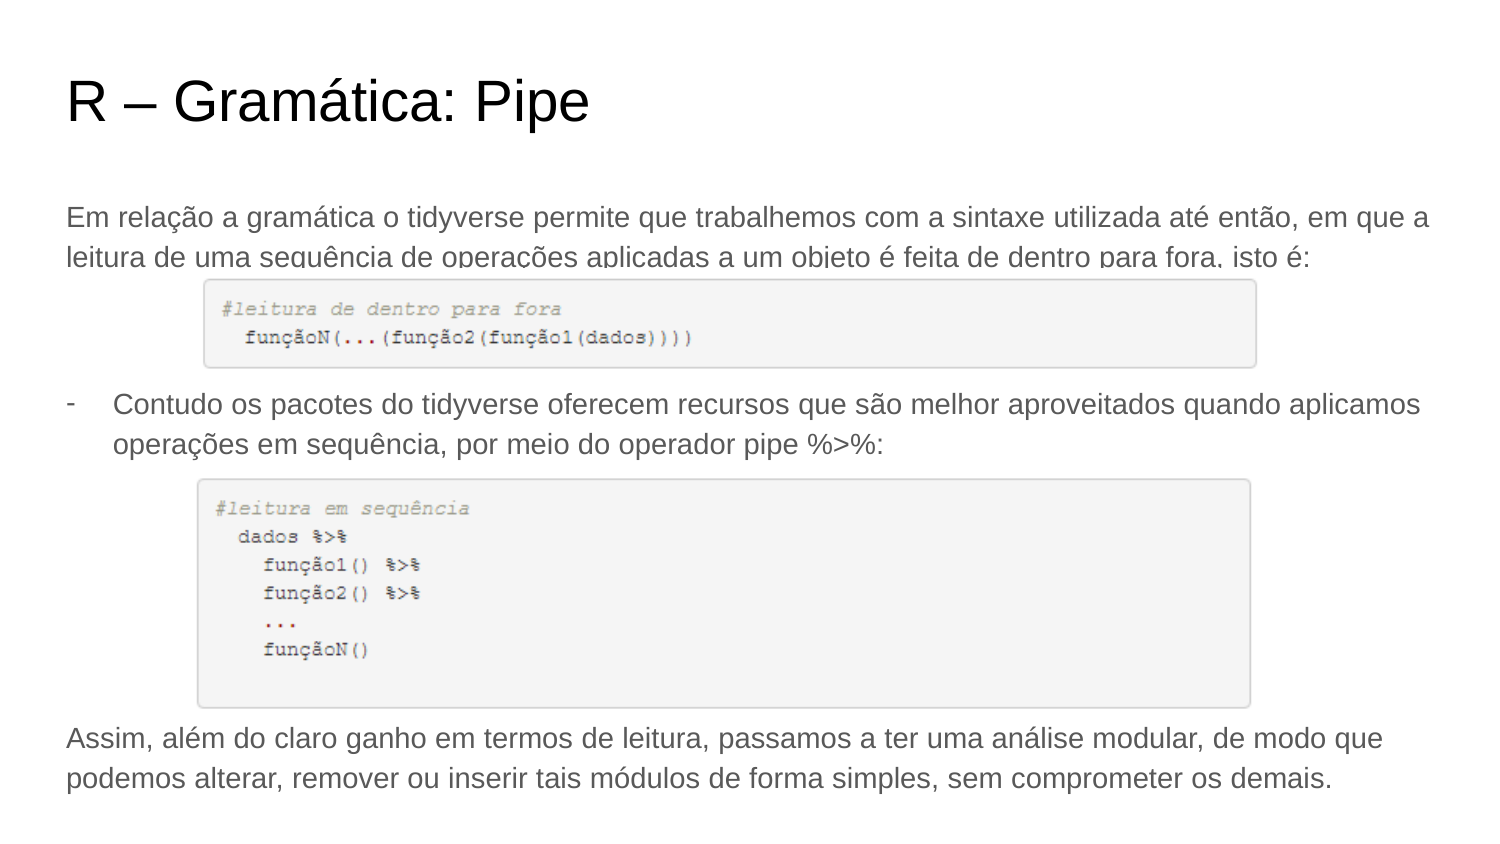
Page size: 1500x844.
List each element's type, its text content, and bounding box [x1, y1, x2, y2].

text_box Em relação a gramática o tidyverse permite que trabalhemos com a sintaxe utilizada até então, em que a leitura de uma sequência de operações aplicadas a um objeto é feita de dentro para fora, isto é: Contudo os pacotes do tidyverse oferecem recursos que são melhor aproveitados quando aplicamos operações em sequência, por meio do operador pipe %>%: Assim, além do claro ganho em termos de leitura, passamos a ter uma análise modular, de modo que podemos alterar, remover ou inserir tais módulos de forma simples, sem comprometer os demais. [51, 177, 1449, 708]
text_box R – Gramática: Pipe [51, 47, 1449, 142]
picture [190, 473, 1267, 723]
picture [190, 268, 1276, 384]
